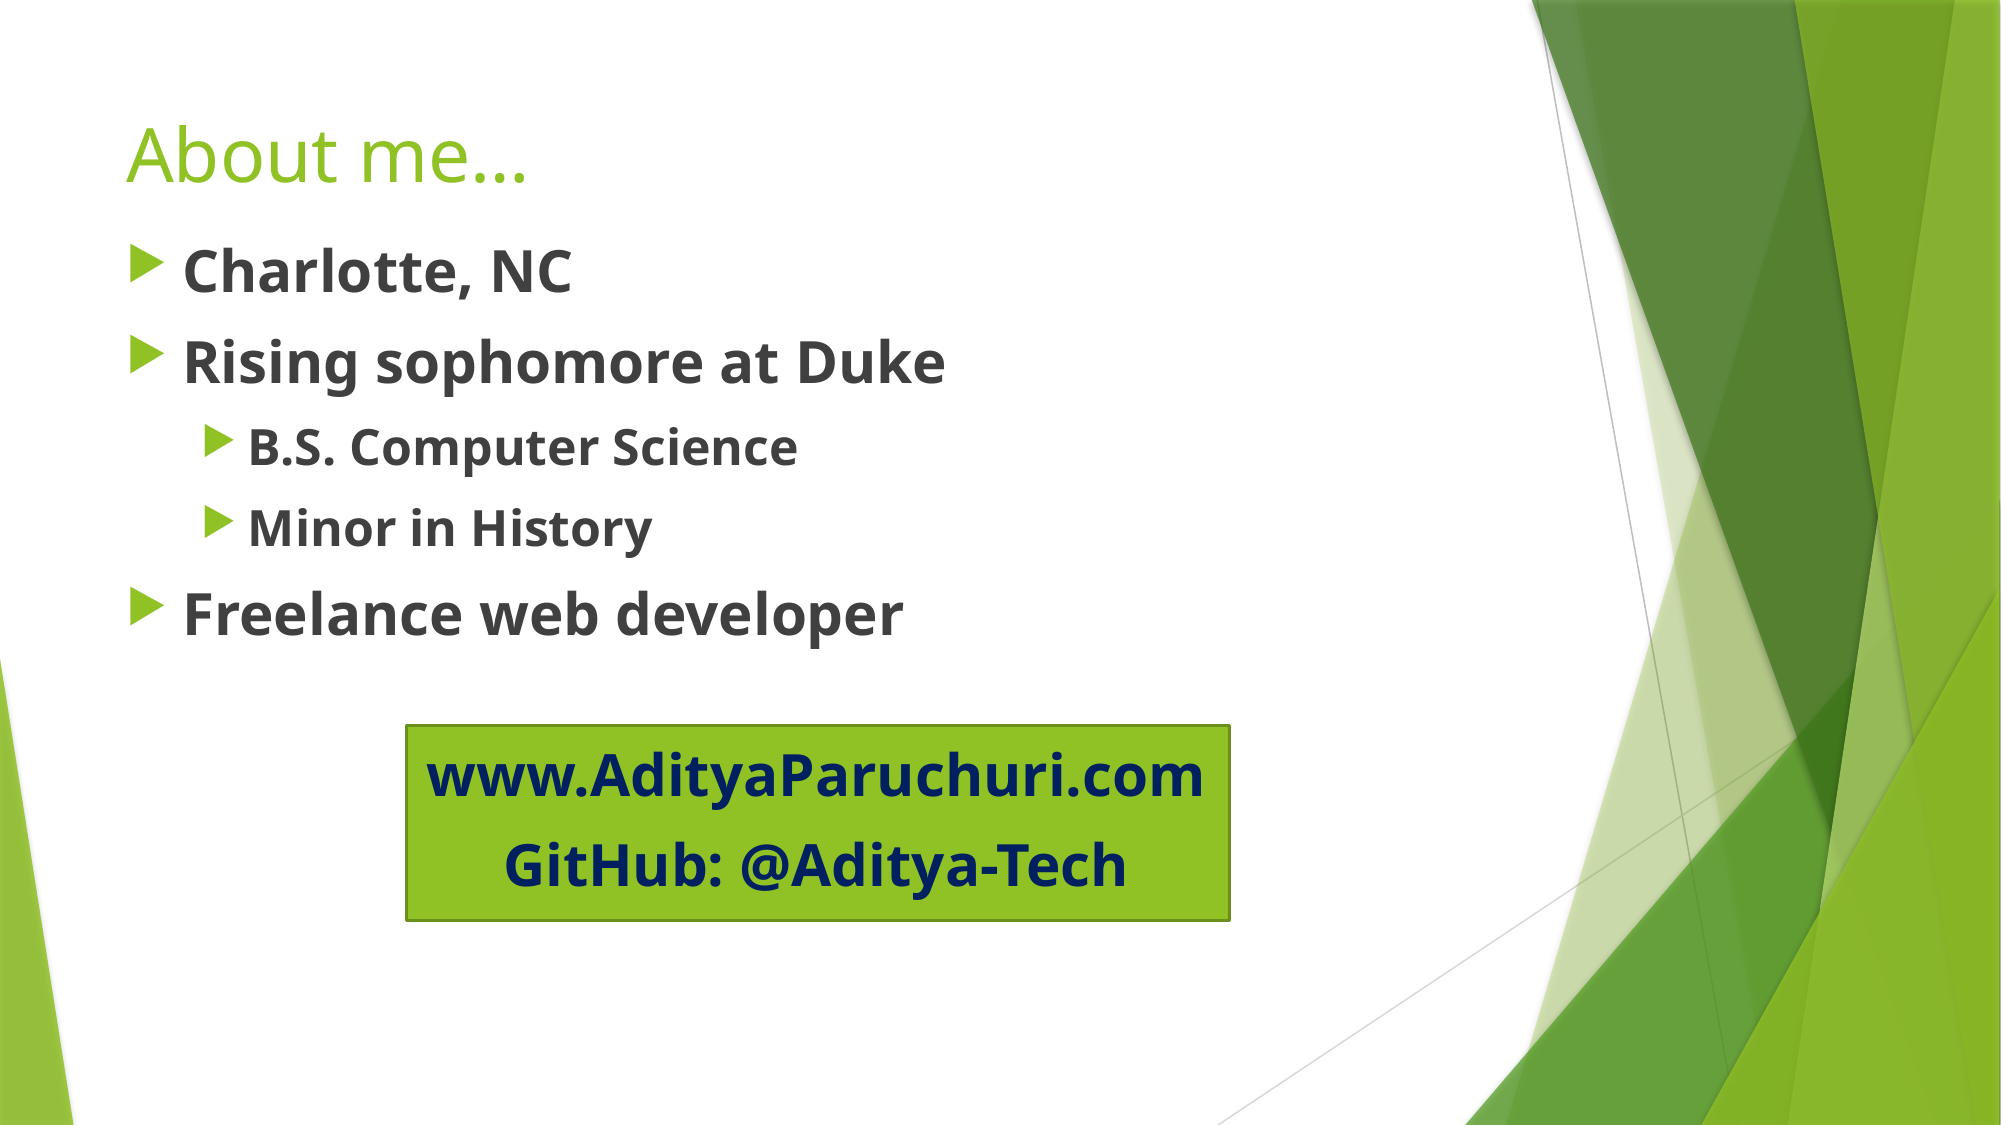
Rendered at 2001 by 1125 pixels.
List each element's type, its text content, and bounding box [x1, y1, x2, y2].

list Charlotte, NC Rising sophomore at Duke B.S. Computer Science Minor in History Freelance web developer www.AdityaParuchuri.com GitHub: @Aditya-Tech [111, 226, 1522, 992]
title About me… [111, 99, 1522, 226]
